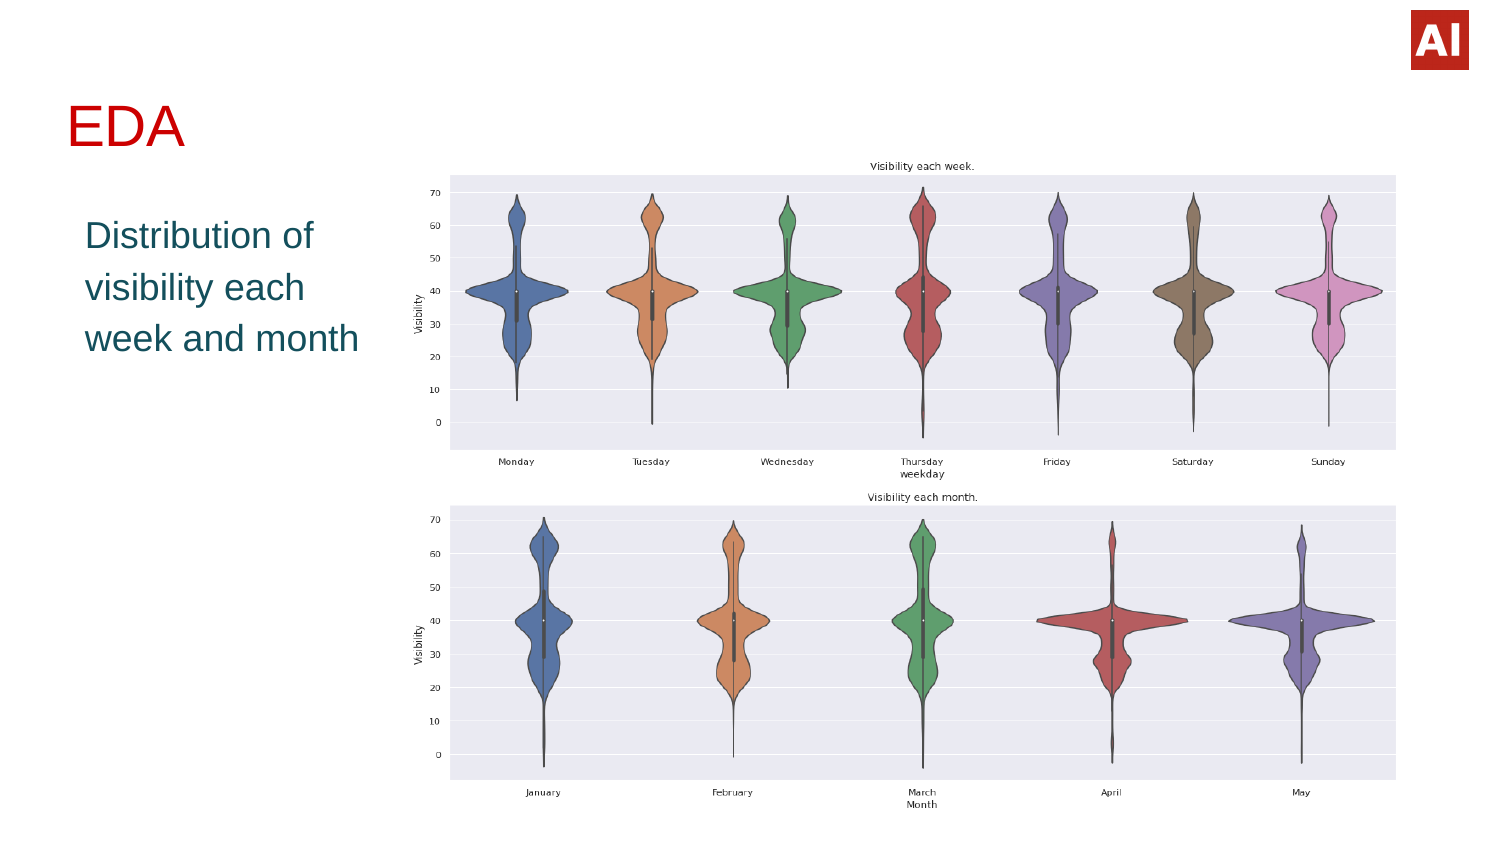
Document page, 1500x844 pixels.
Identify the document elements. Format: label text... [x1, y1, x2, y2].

picture [1411, 10, 1469, 70]
title EDA [51, 72, 1449, 167]
list Distribution of visibility each week and month [51, 189, 381, 409]
picture [408, 156, 1401, 815]
